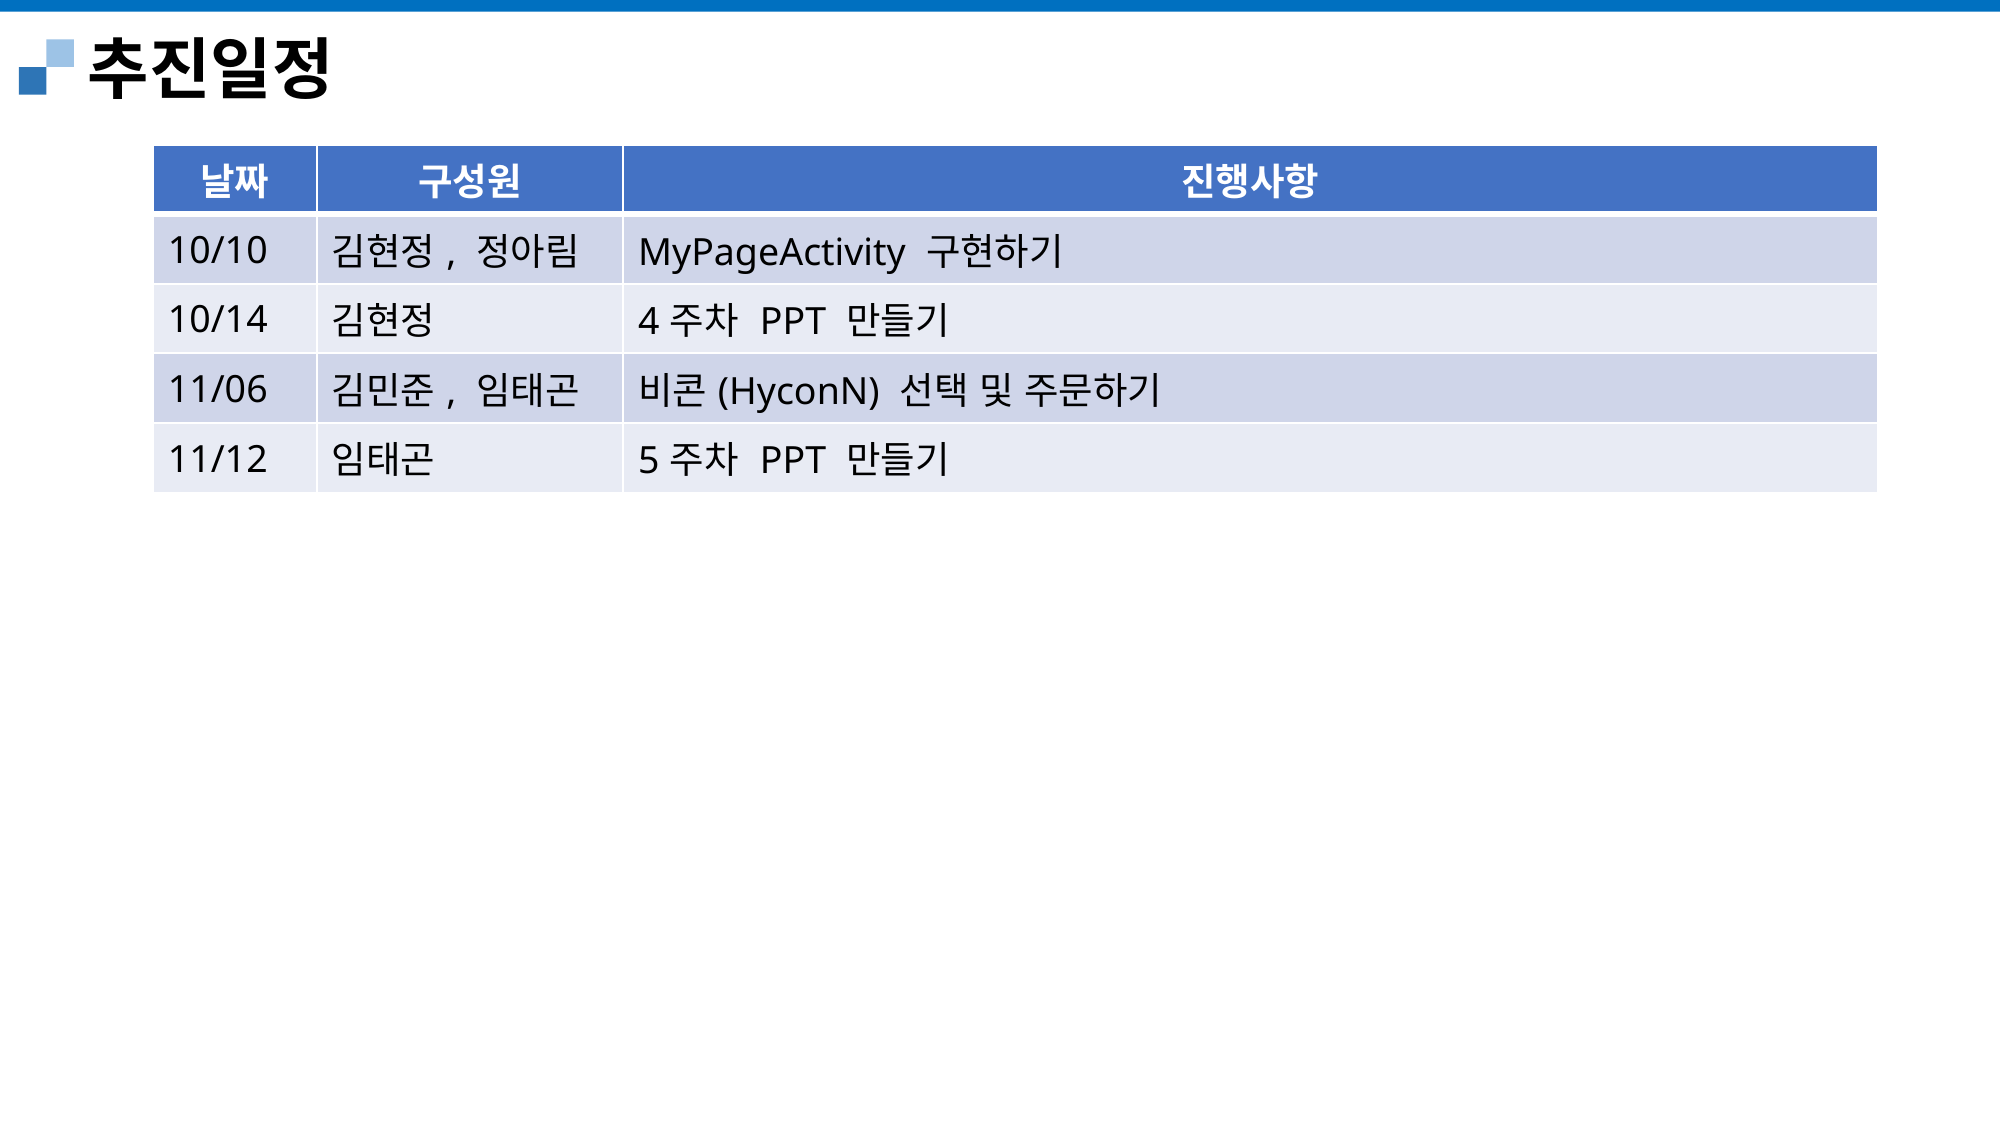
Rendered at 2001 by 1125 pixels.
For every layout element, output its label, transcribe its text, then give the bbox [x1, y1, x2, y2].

table_cell 김현정, 정아림 [318, 217, 622, 283]
table_header 진행사항 [624, 146, 1877, 211]
table_cell MyPageActivity 구현하기 [624, 217, 1877, 283]
table_cell 11/12 [154, 424, 316, 492]
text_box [18, 39, 74, 95]
table_cell 김현정 [318, 285, 622, 352]
table_header 구성원 [318, 146, 622, 211]
table_cell 4주차 PPT 만들기 [624, 285, 1877, 352]
text_box 추진일정 [72, 13, 663, 122]
table_cell 비콘(HyconN) 선택 및 주문하기 [624, 354, 1877, 422]
table_cell 임태곤 [318, 424, 622, 492]
table_header 날짜 [154, 146, 316, 211]
table_cell 5주차 PPT 만들기 [624, 424, 1877, 492]
table_cell 10/14 [154, 285, 316, 352]
table_cell 11/06 [154, 354, 316, 422]
text_box [0, 0, 2000, 13]
table_cell 10/10 [154, 217, 316, 283]
table_cell 김민준, 임태곤 [318, 354, 622, 422]
